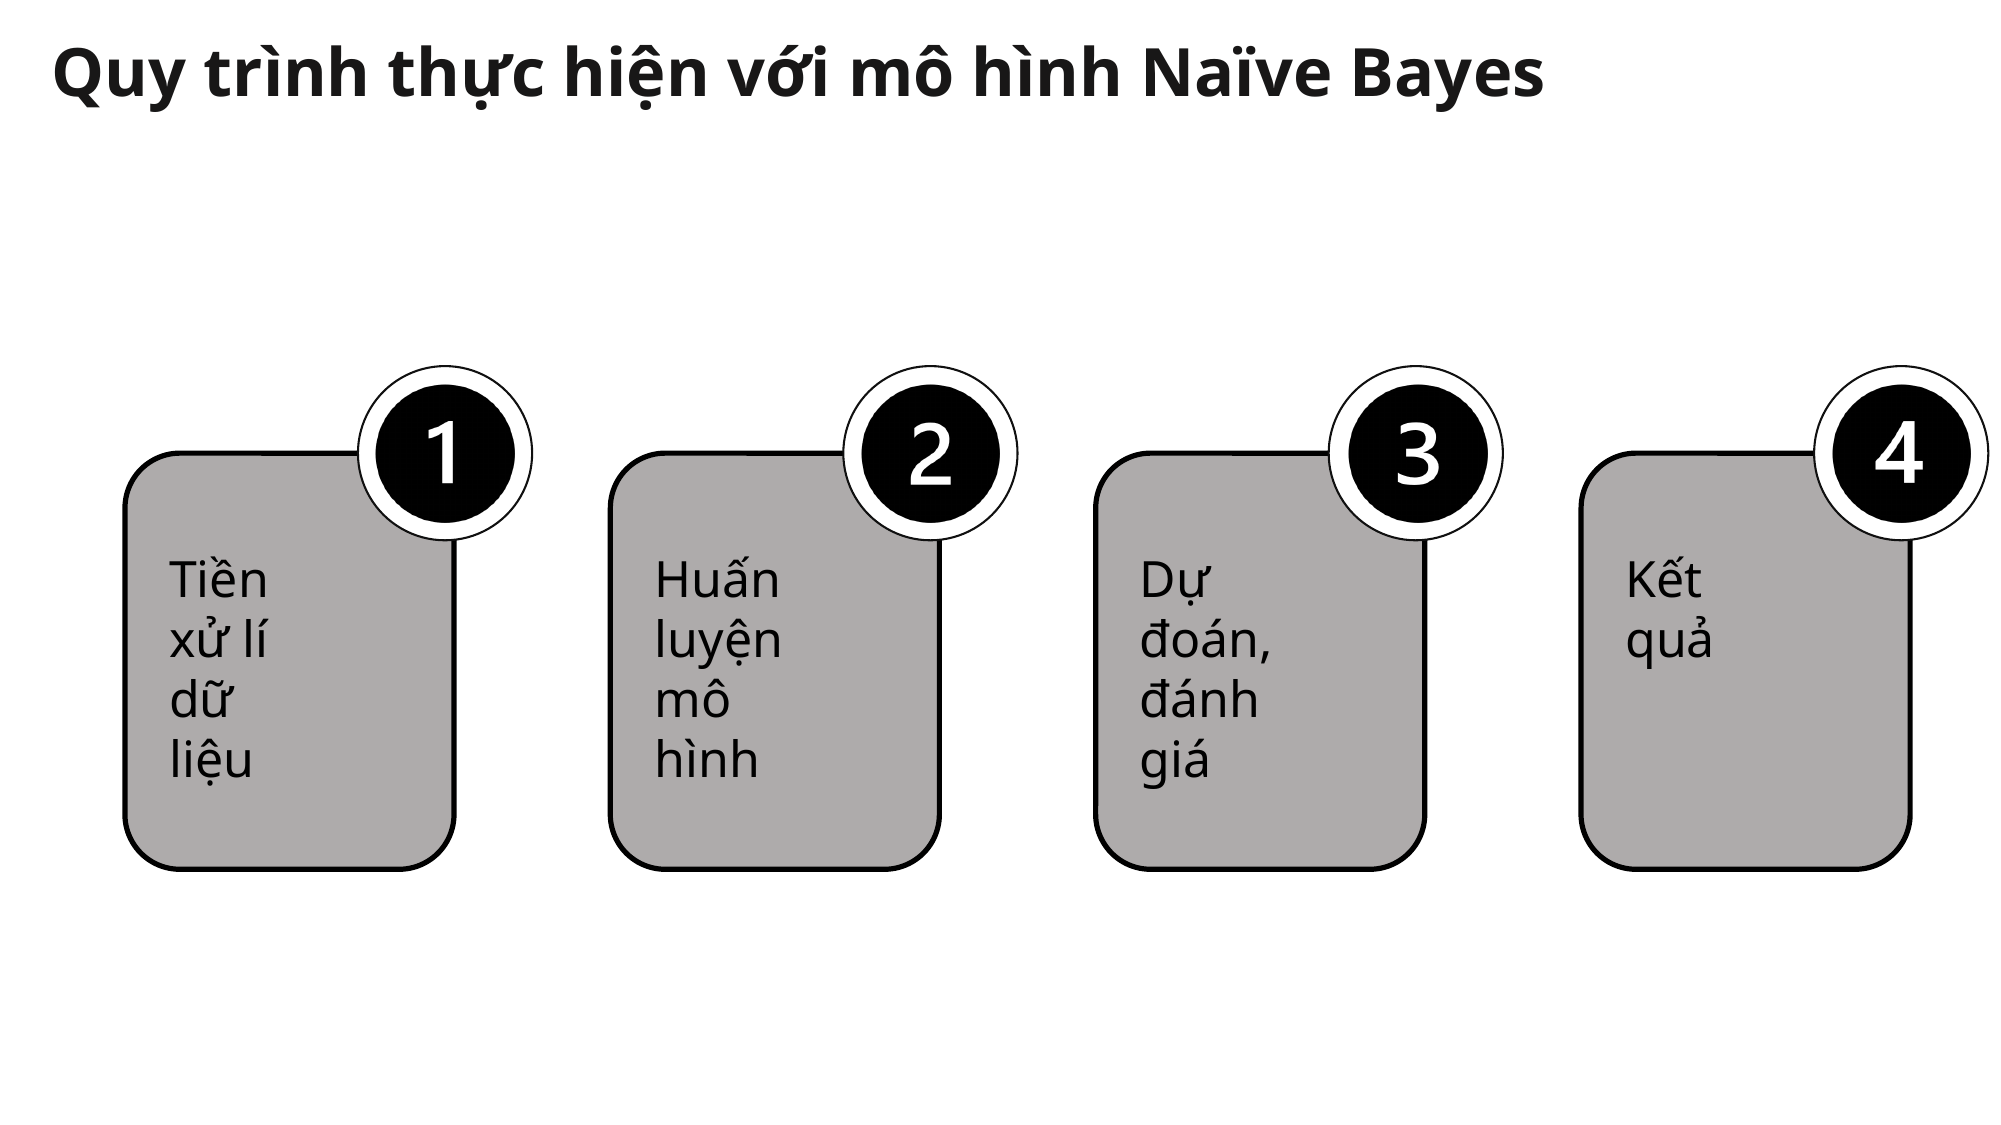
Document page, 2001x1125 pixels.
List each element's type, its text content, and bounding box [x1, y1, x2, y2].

text_box Tiền xử lí dữ liệu [154, 540, 329, 795]
picture [357, 366, 533, 541]
picture [1814, 366, 1989, 541]
text_box [123, 452, 456, 871]
text_box [1094, 452, 1426, 871]
picture [843, 366, 1018, 541]
text_box [609, 452, 941, 871]
text_box Dự đoán, đánh giá [1125, 540, 1300, 795]
text_box Quy trình thực hiện với mô hình Naïve Bayes [36, 22, 1842, 118]
text_box [1579, 452, 1912, 871]
picture [1330, 366, 1506, 541]
text_box Huấn luyện mô hình [639, 540, 814, 795]
text_box Kết quả [1610, 540, 1785, 675]
